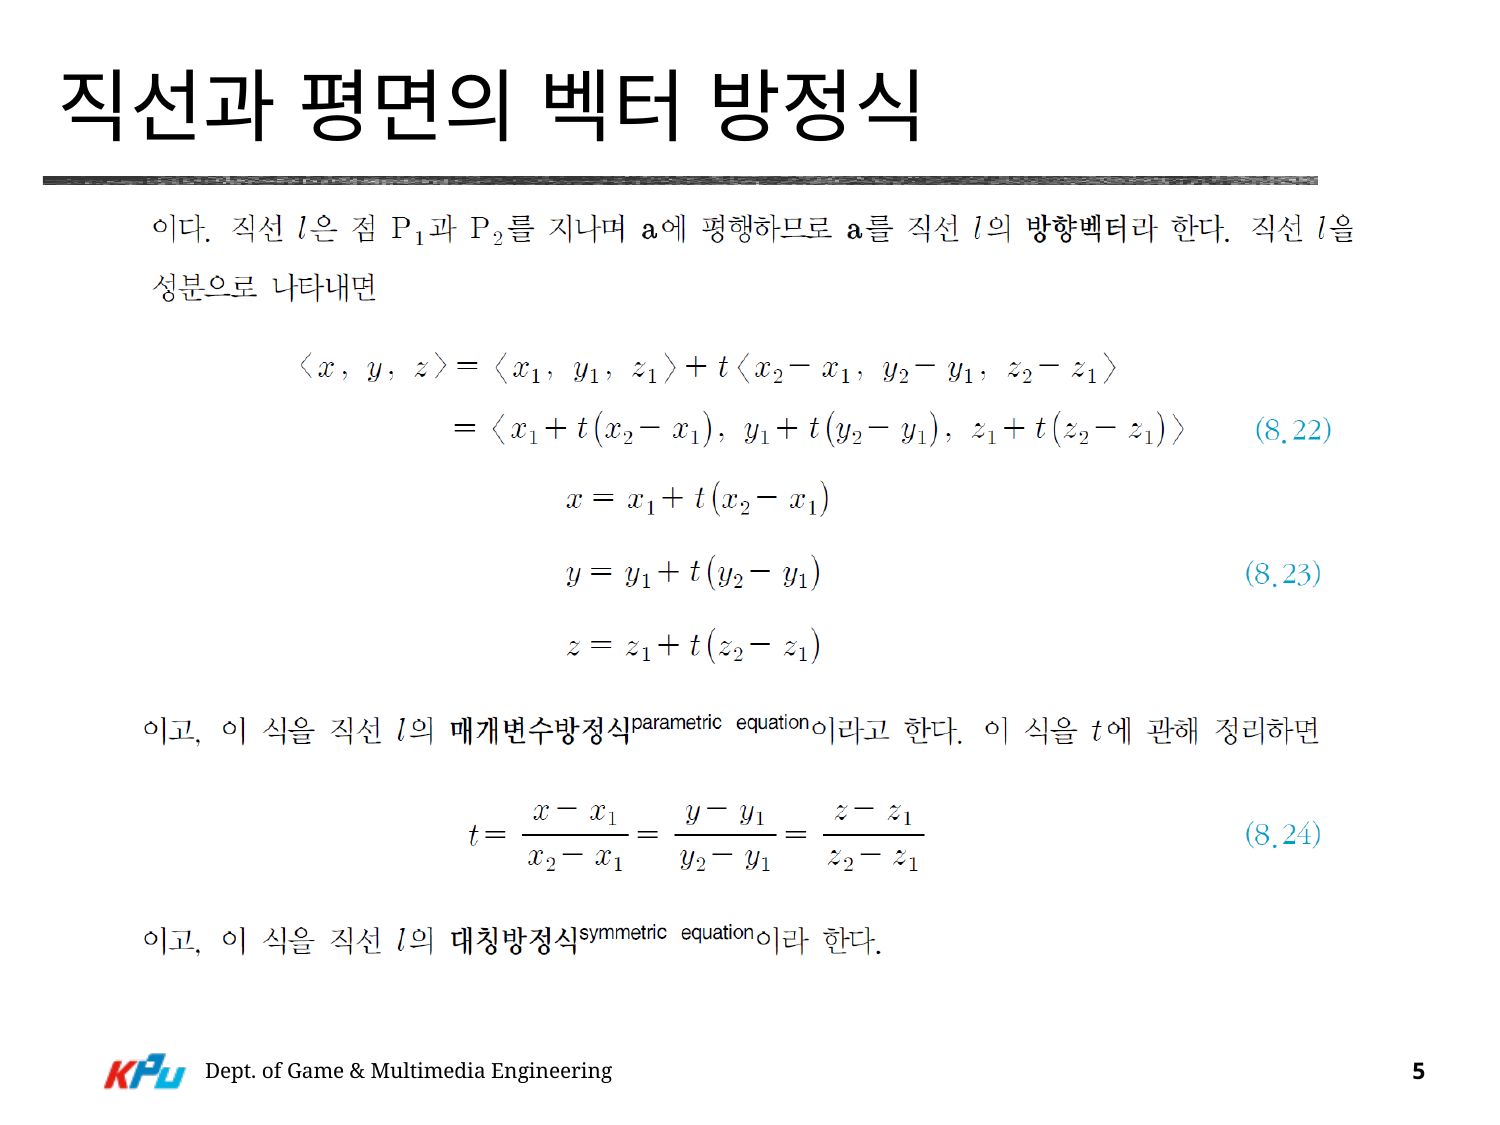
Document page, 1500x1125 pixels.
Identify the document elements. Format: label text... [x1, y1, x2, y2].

footer Dept. of Game & Multimedia Engineering [190, 1042, 879, 1103]
title 직선과 평면의 벡터 방정식 [42, 39, 1458, 182]
picture [83, 465, 1379, 988]
picture [92, 1030, 191, 1120]
picture [139, 187, 1353, 464]
slide_number 5 [1379, 1042, 1459, 1103]
